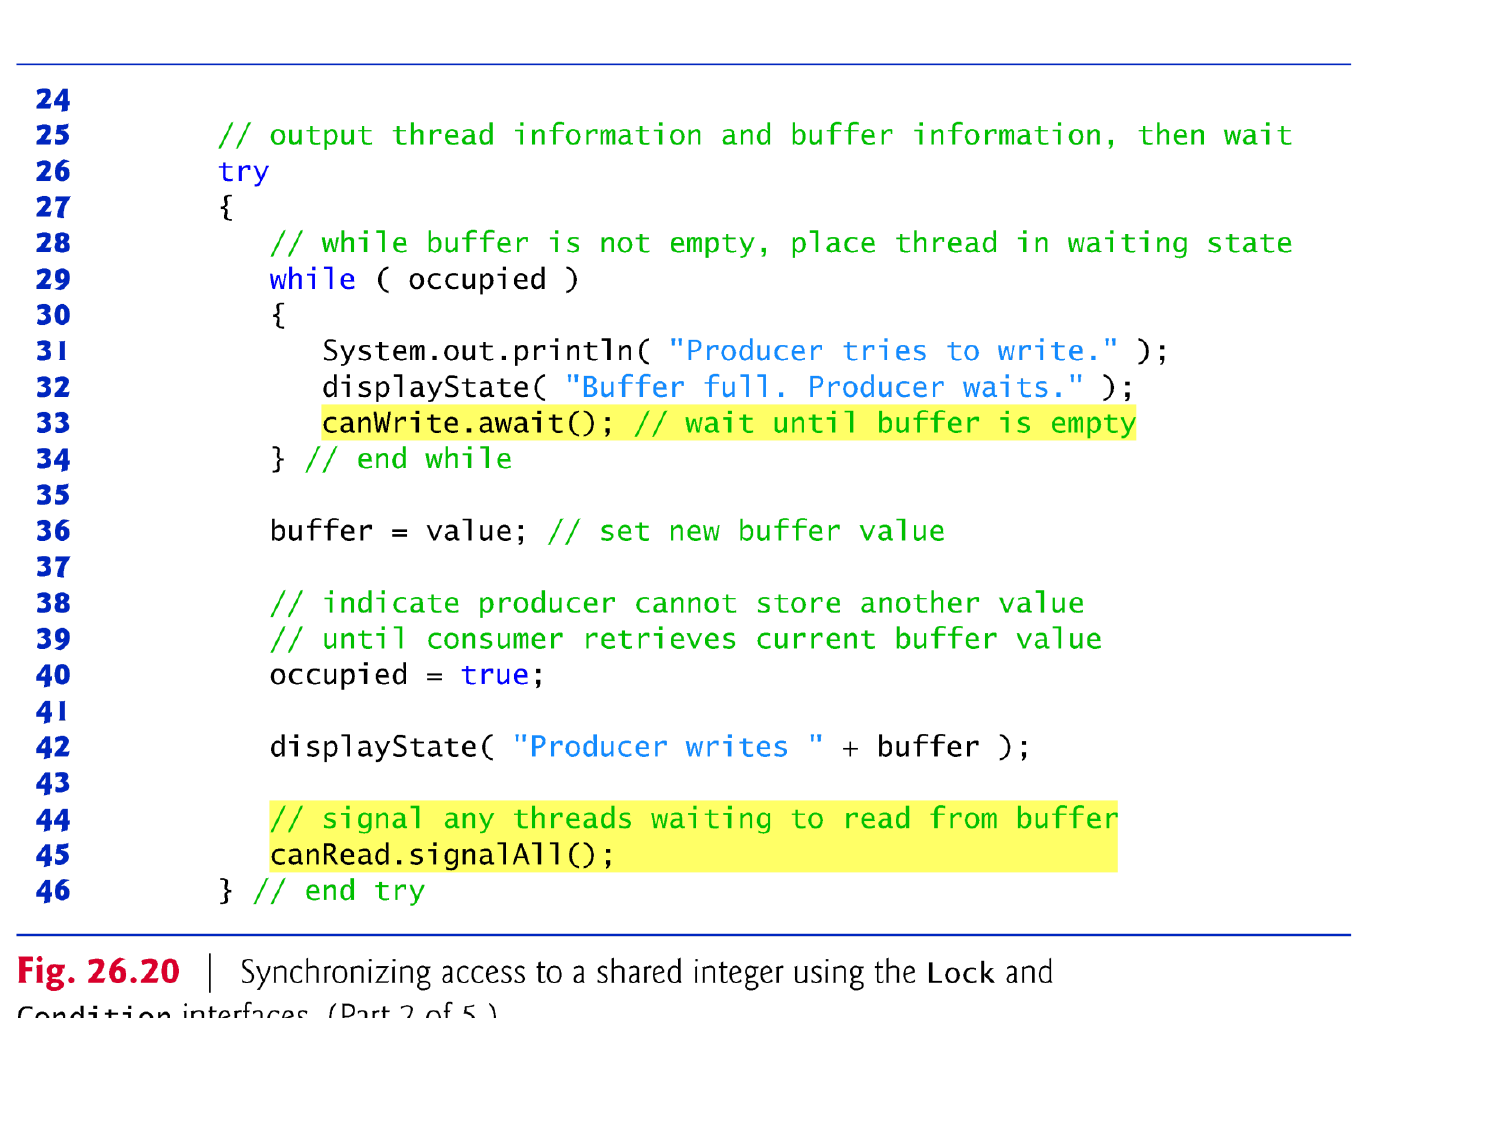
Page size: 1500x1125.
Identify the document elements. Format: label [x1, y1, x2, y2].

picture [0, 0, 1352, 1018]
